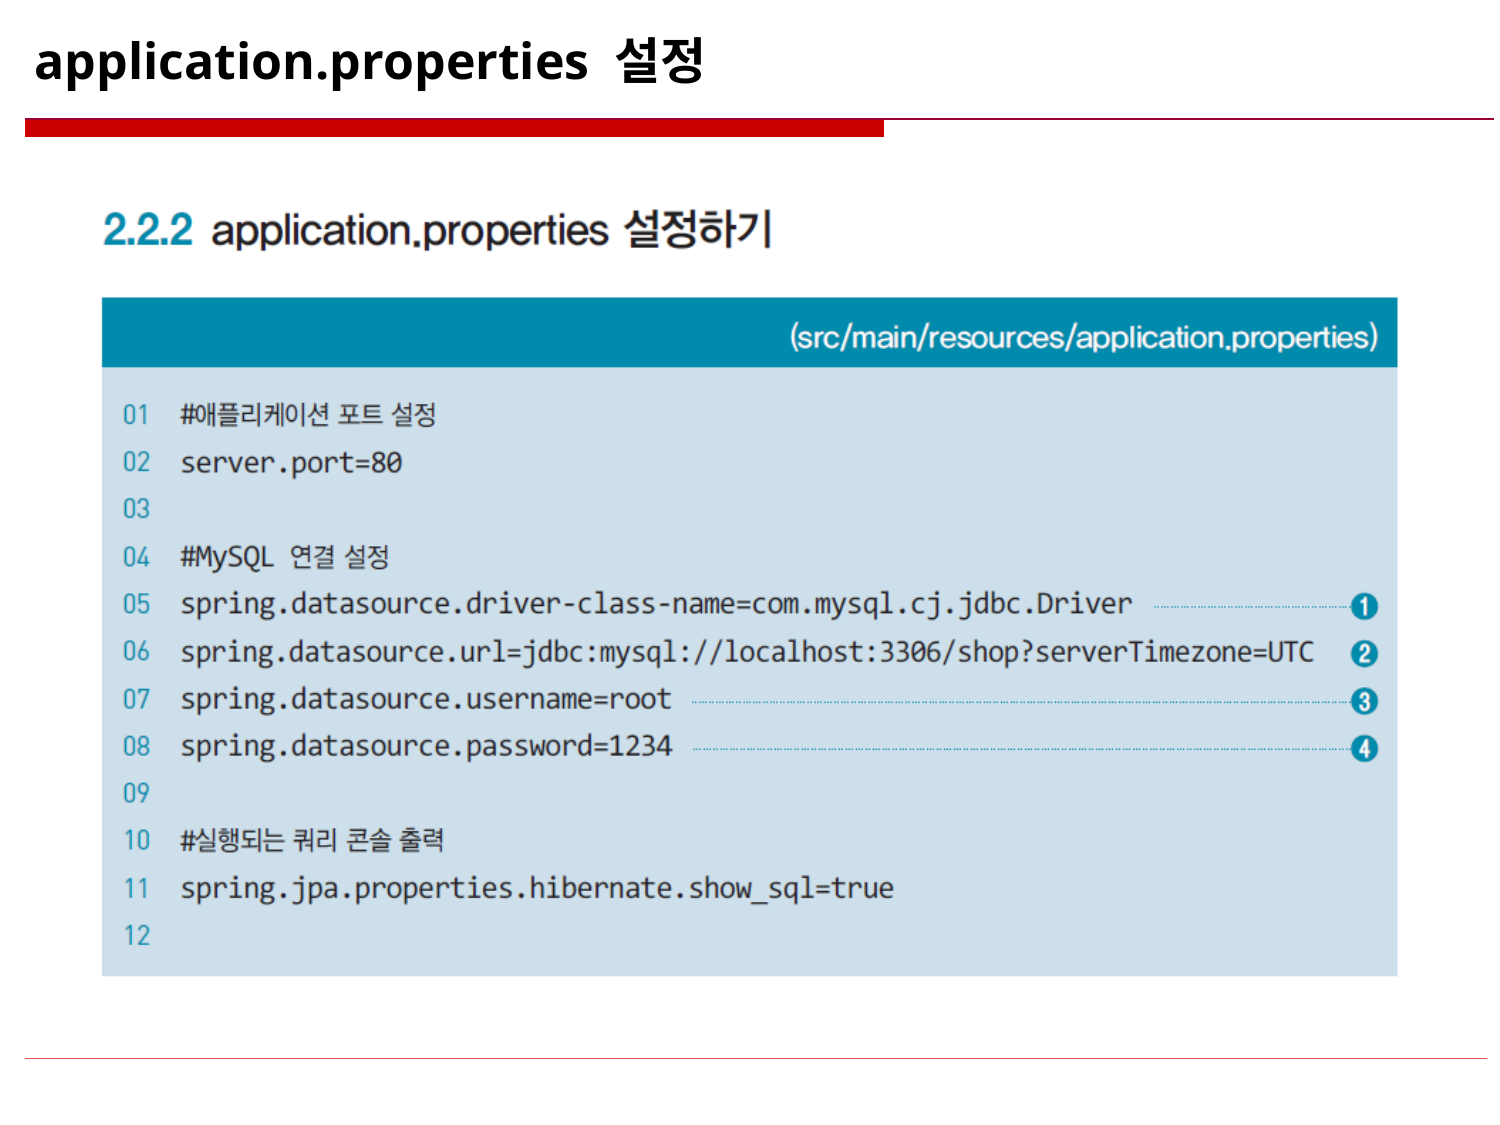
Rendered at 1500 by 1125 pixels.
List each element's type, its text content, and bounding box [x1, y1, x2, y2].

picture [88, 191, 1439, 1003]
title application.properties 설정 [19, 23, 1370, 96]
